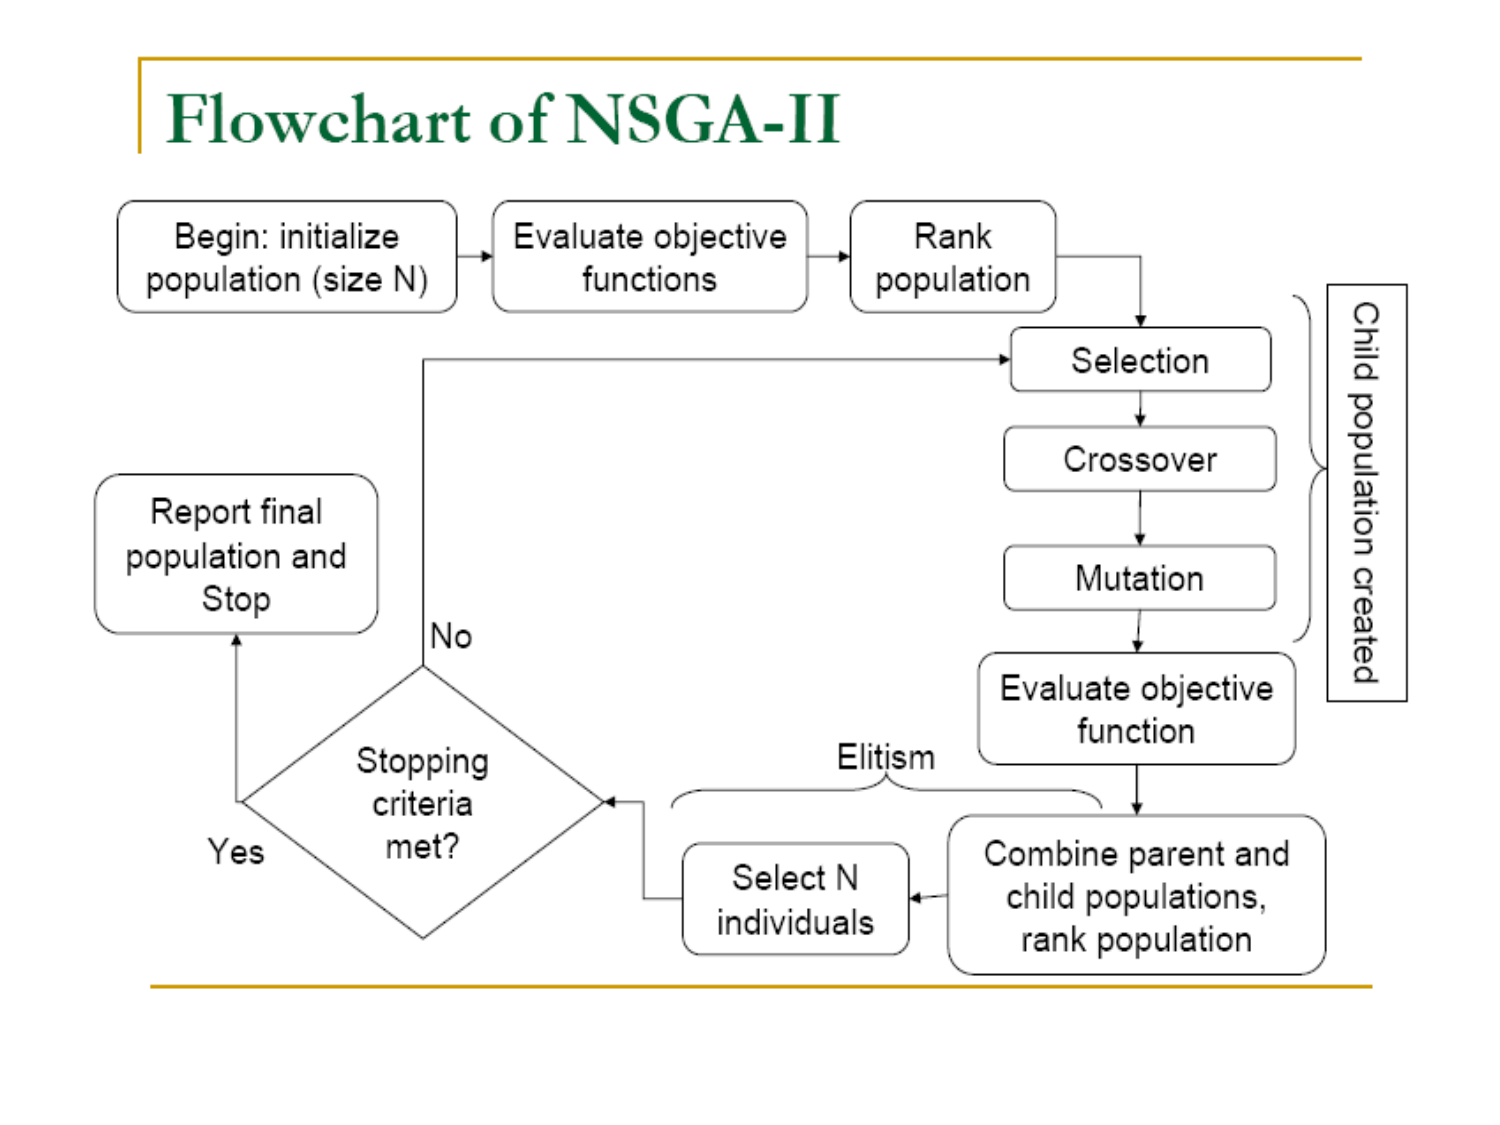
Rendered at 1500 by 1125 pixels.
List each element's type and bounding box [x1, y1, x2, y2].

picture [49, 9, 1438, 1013]
